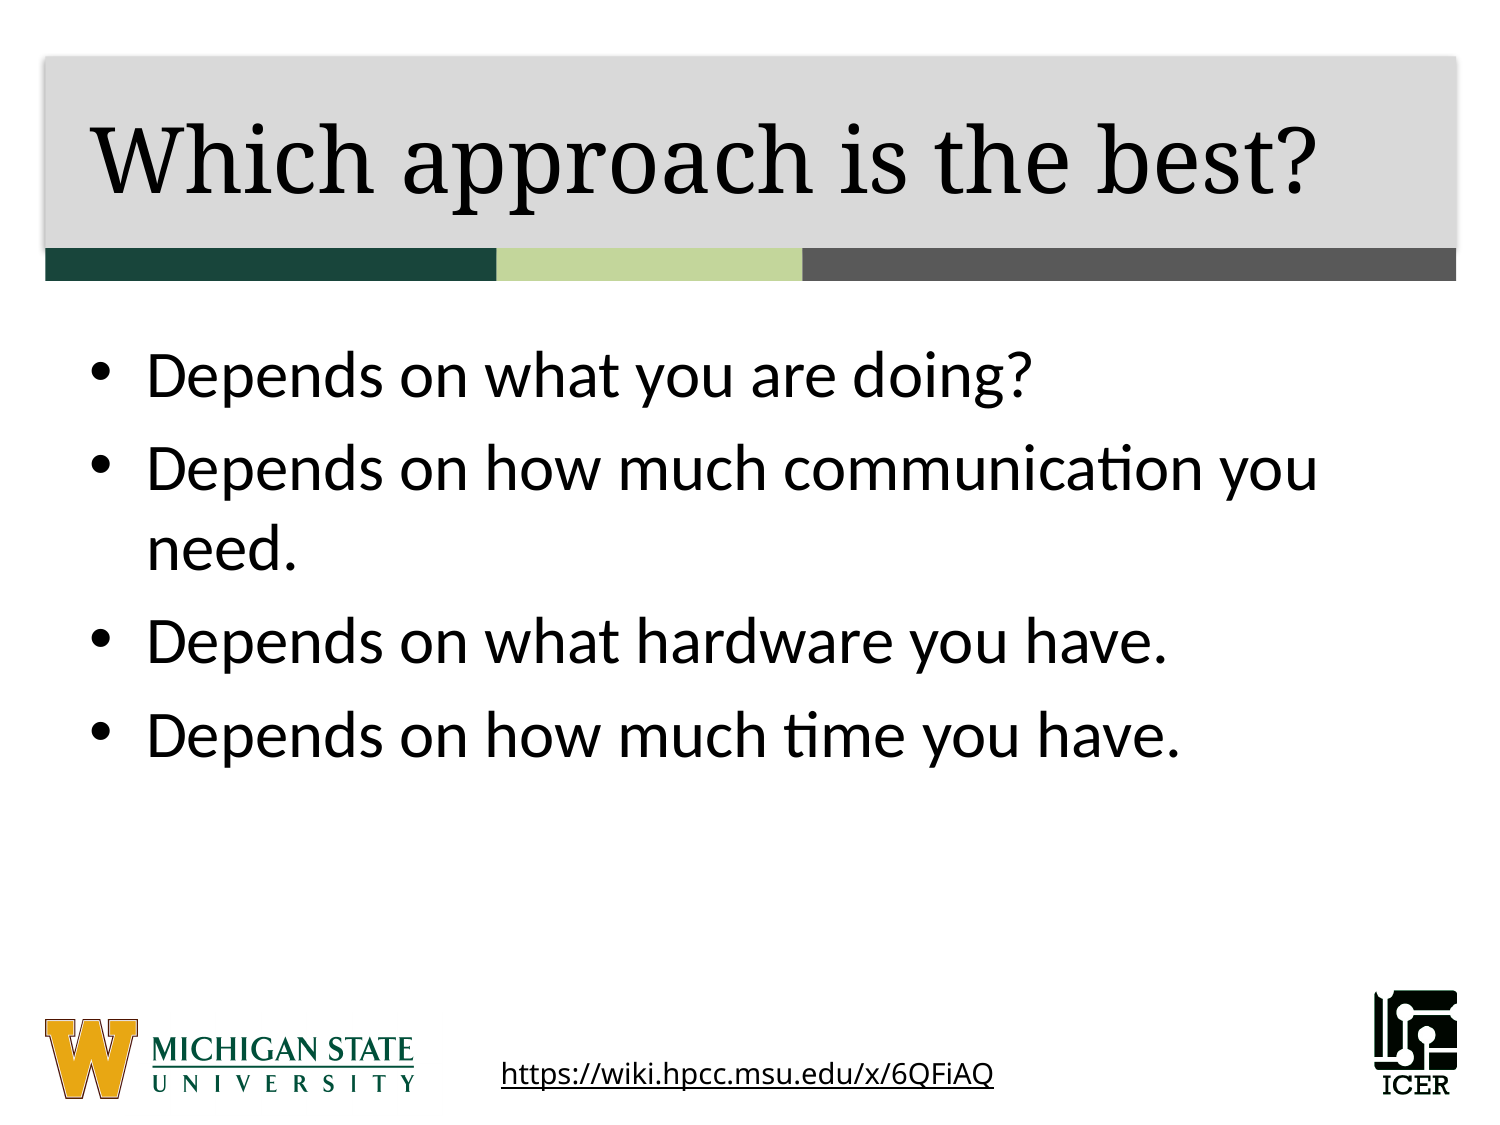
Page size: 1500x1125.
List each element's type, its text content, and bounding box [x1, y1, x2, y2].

picture [45, 1019, 443, 1116]
list Depends on what you are doing? Depends on how much communication you need. Depends on what hardware you have. Depends on how much time you have. [74, 322, 1426, 1066]
picture [1374, 990, 1457, 1095]
title Which approach is the best? [74, 94, 1426, 282]
